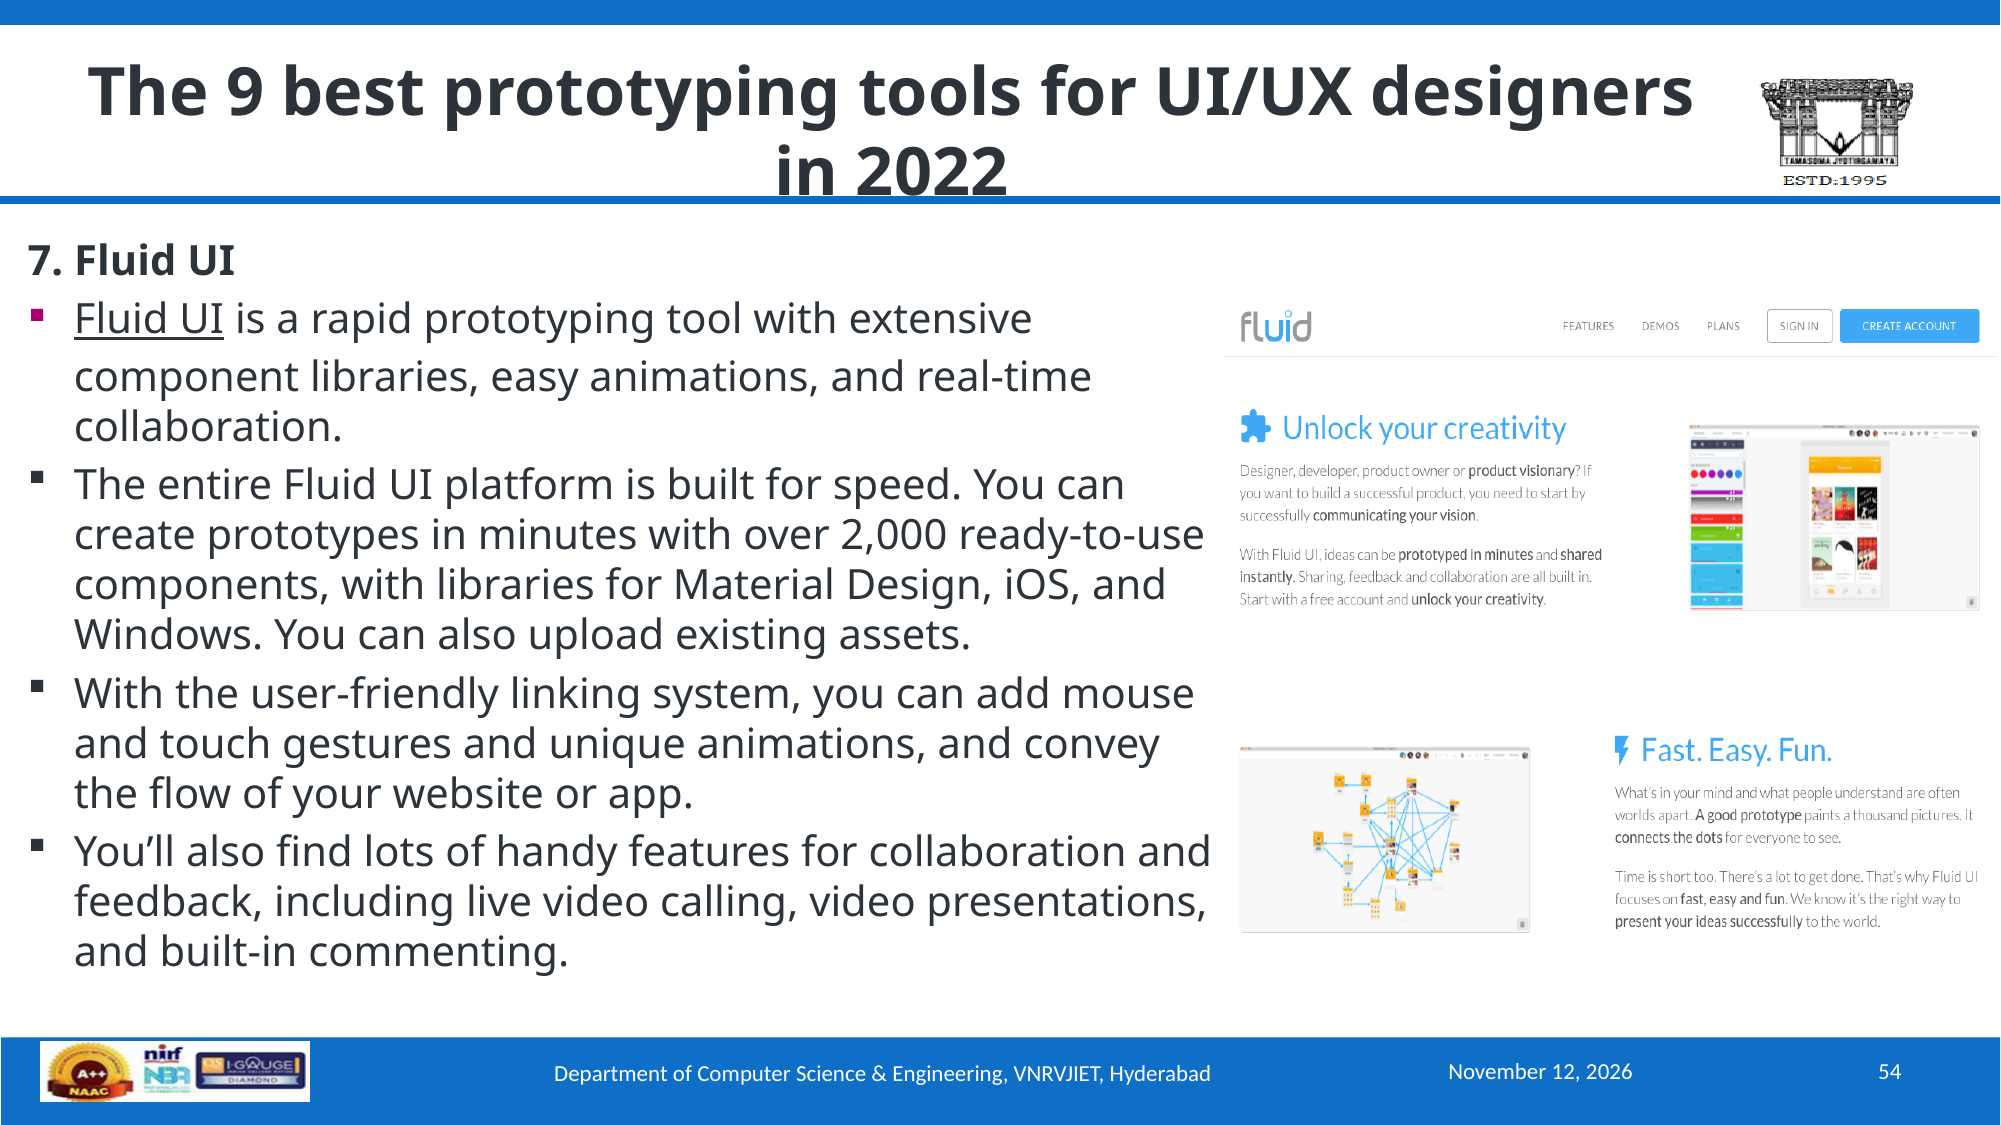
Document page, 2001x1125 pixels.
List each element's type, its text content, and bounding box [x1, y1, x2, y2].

slide_number 54 [1749, 1040, 1917, 1100]
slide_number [1433, 1040, 1734, 1100]
list 7. Fluid UI Fluid UI is a rapid prototyping tool with extensive component libraries, easy animations, and real-time collaboration. The entire Fluid UI platform is built for speed. You can create prototypes in minutes with over 2,000 ready-to-use components, with libraries for Material Design, iOS, and Windows. You can also upload existing assets. With the user-friendly linking system, you can add mouse and touch gestures and unique animations, and convey the flow of your website or app. You’ll also find lots of handy features for collaboration and feedback, including live video calling, video presentations, and built-in commenting. [12, 226, 1238, 1014]
title The 9 best prototyping tools for UI/UX designers in 2022 [33, 57, 1750, 200]
picture [40, 1041, 310, 1102]
footer Department of Computer Science & Engineering, VNRVJIET, Hyderabad [333, 1041, 1434, 1102]
picture [1750, 70, 1934, 194]
picture [1224, 299, 1997, 963]
